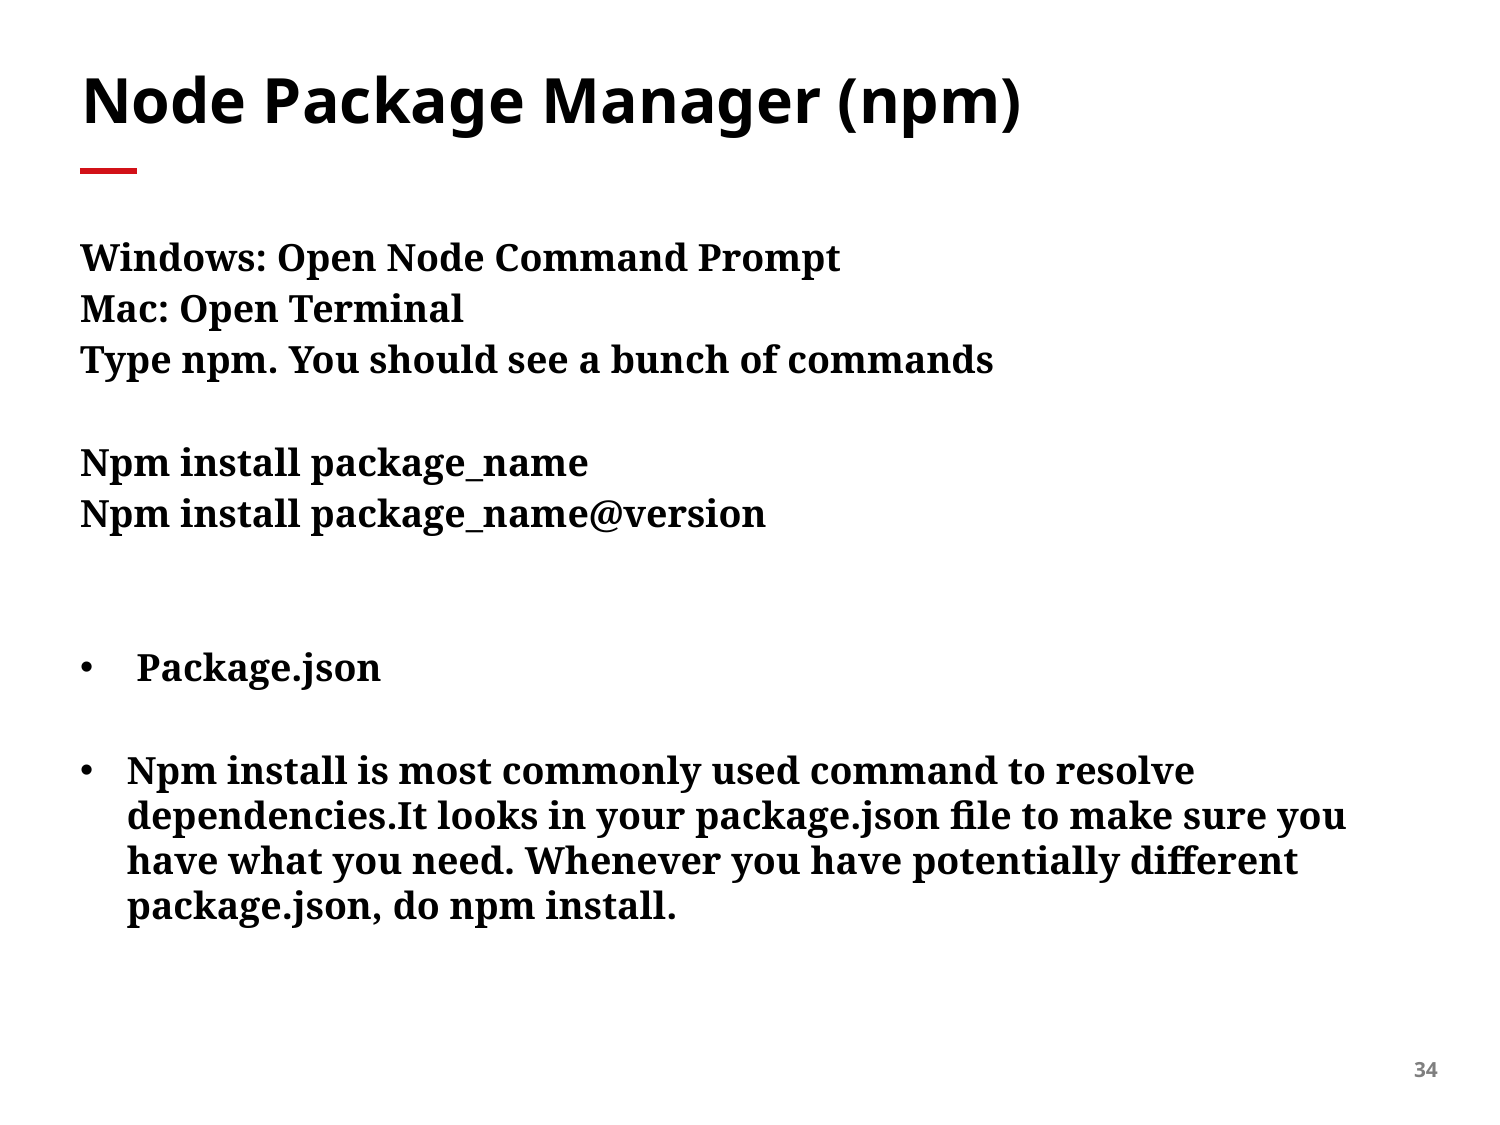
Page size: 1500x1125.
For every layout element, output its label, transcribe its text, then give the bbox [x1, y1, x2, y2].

title Node Package Manager (npm) [81, 68, 1421, 138]
list Windows: Open Node Command Prompt Mac: Open Terminal Type npm. You should see a bunch of commands Npm install package_name Npm install package_name@version Package.json Npm install is most commonly used command to resolve dependencies.It looks in your package.json file to make sure you have what you need. Whenever you have potentially different package.json, do npm install. [79, 234, 1420, 1022]
